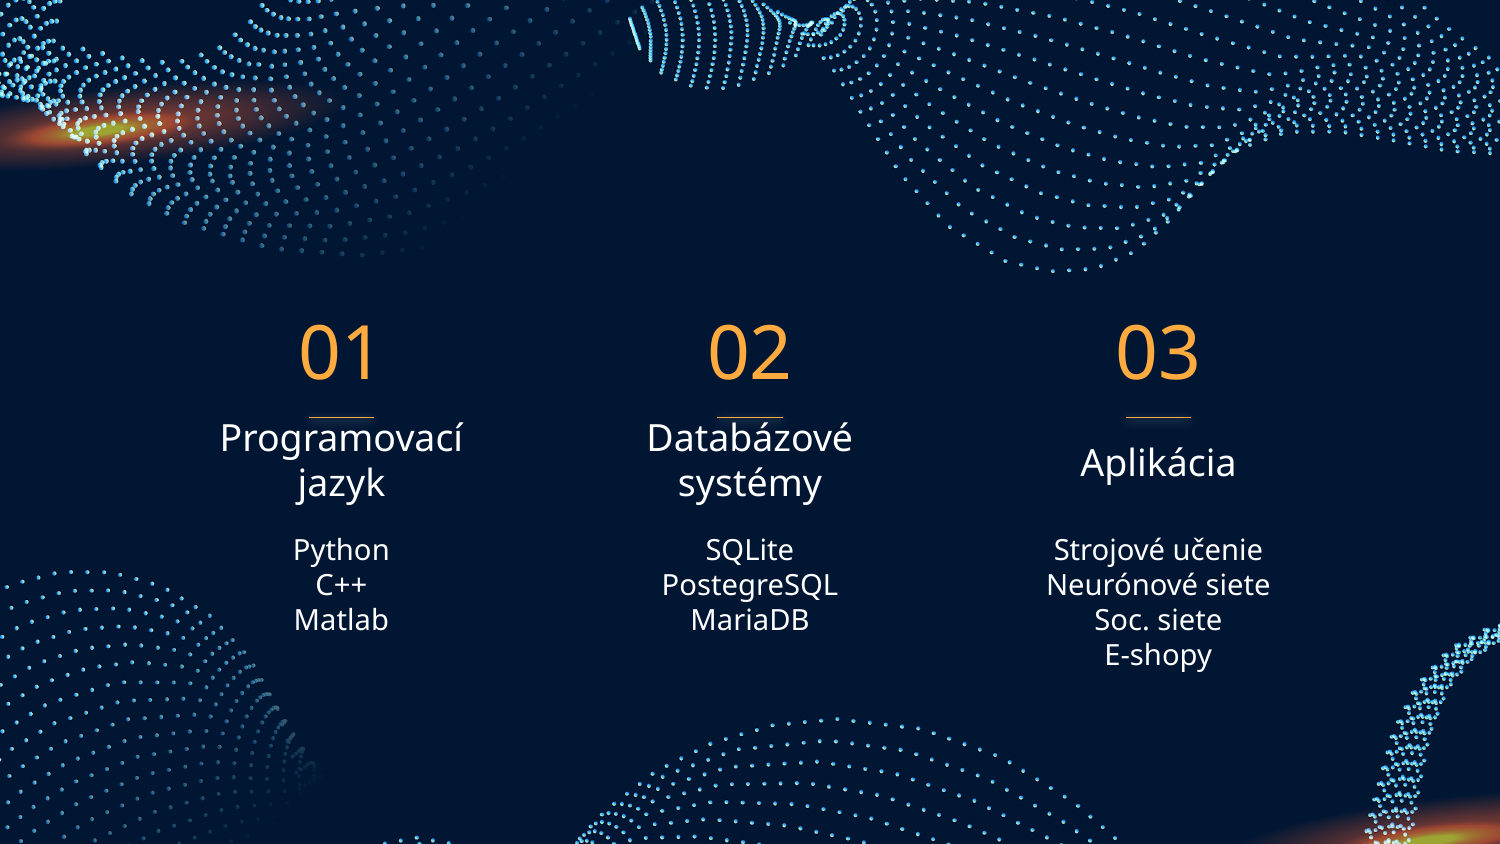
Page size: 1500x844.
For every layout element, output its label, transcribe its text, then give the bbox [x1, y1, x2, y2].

title 01 [171, 290, 512, 410]
title Programovací jazyk [171, 429, 512, 516]
subtitle Python C++ Matlab [171, 516, 512, 719]
title Aplikácia [988, 410, 1328, 500]
subtitle SQLite PostegreSQL MariaDB [580, 516, 920, 719]
title 03 [988, 290, 1328, 410]
picture [0, 0, 1500, 844]
subtitle Strojové učenie Neurónové siete Soc. siete E-shopy [988, 516, 1328, 719]
title Databázové systémy [580, 429, 920, 516]
title 02 [580, 290, 920, 410]
